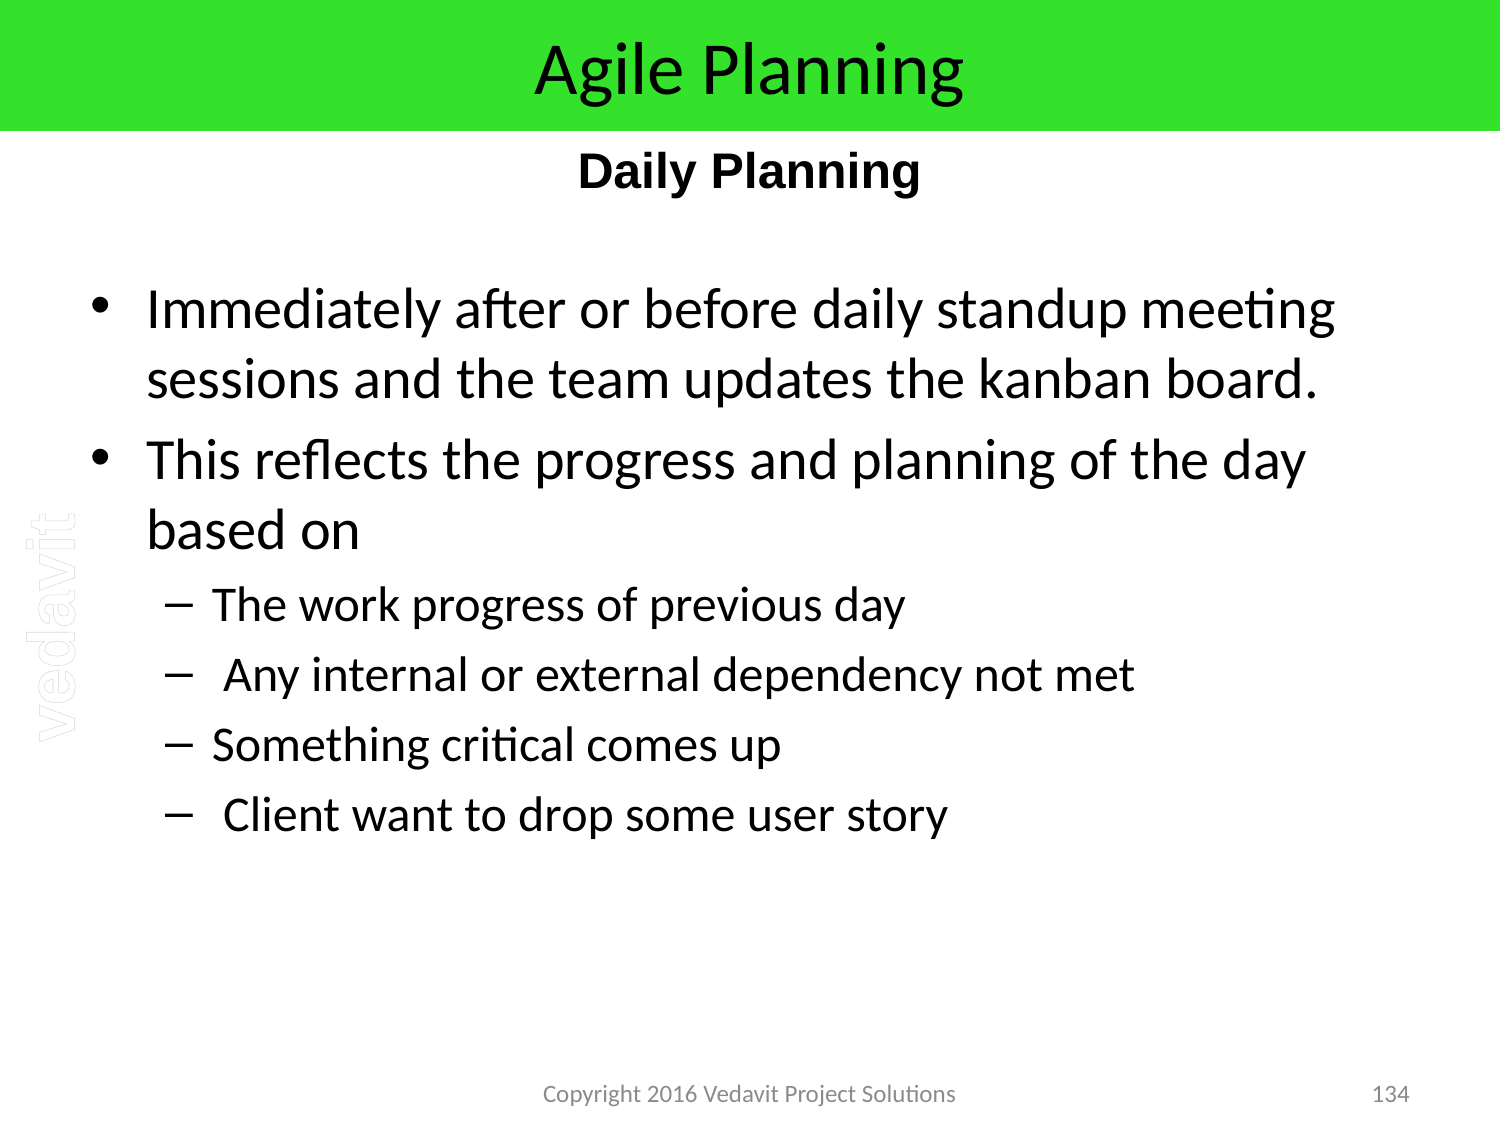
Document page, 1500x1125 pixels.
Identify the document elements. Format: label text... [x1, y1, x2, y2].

list Immediately after or before daily standup meeting sessions and the team updates the kanban board. This reflects the progress and planning of the day based on The work progress of previous day Any internal or external dependency not met Something critical comes up Client want to drop some user story [75, 262, 1425, 1000]
title Agile Planning [0, 0, 1500, 131]
slide_number 134 [1074, 1062, 1425, 1123]
footer Copyright 2016 Vedavit Project Solutions [512, 1062, 988, 1123]
text_box Daily Planning [562, 130, 938, 206]
